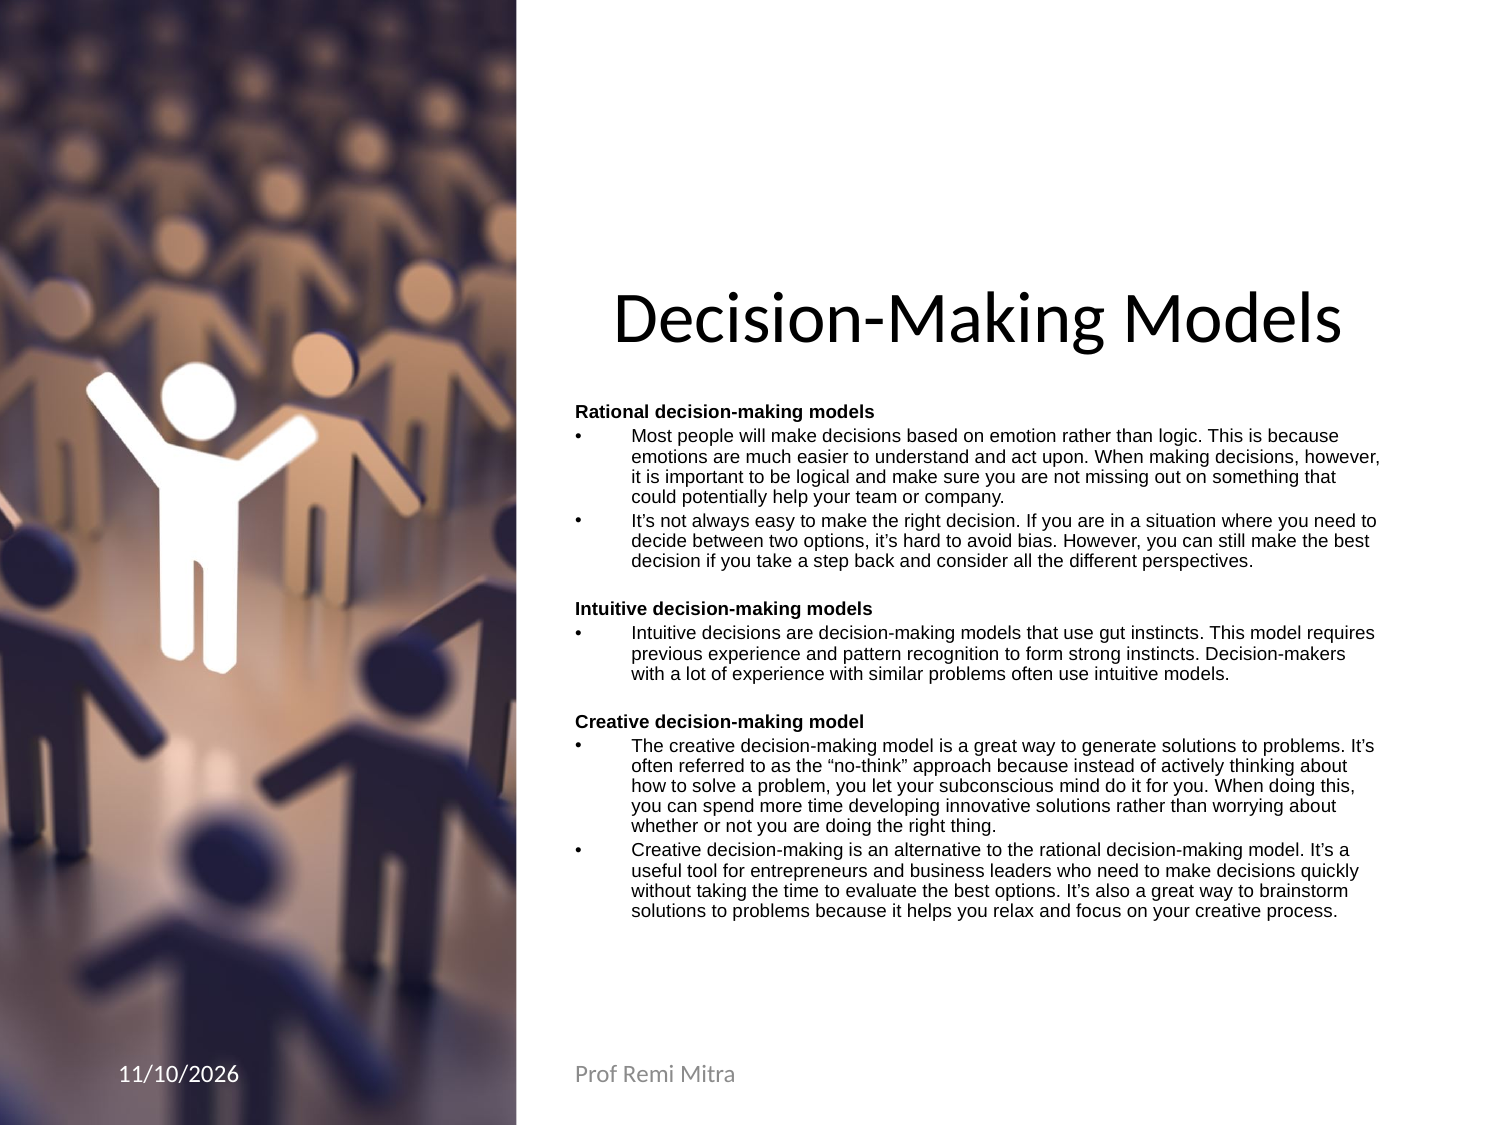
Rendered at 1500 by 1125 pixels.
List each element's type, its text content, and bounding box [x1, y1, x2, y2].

text_box [518, 0, 1500, 1125]
title Decision-Making Models [560, 90, 1397, 365]
picture [0, 0, 517, 1125]
list Rational decision-making models Most people will make decisions based on emotion rather than logic. This is because emotions are much easier to understand and act upon. When making decisions, however, it is important to be logical and make sure you are not missing out on something that could potentially help your team or company. It’s not always easy to make the right decision. If you are in a situation where you need to decide between two options, it’s hard to avoid bias. However, you can still make the best decision if you take a step back and consider all the different perspectives. Intuitive decision-making models Intuitive decisions are decision-making models that use gut instincts. This model requires previous experience and pattern recognition to form strong instincts. Decision-makers with a lot of experience with similar problems often use intuitive models. Creative decision-making model The creative decision-making model is a great way to generate solutions to problems. It’s often referred to as the “no-think” approach because instead of actively thinking about how to solve a problem, you let your subconscious mind do it for you. When doing this, you can spend more time developing innovative solutions rather than worrying about whether or not you are doing the right thing. Creative decision-making is an alternative to the rational decision-making model. It’s a useful tool for entrepreneurs and business leaders who need to make decisions quickly without taking the time to evaluate the best options. It’s also a great way to brainstorm solutions to problems because it helps you relax and focus on your creative process. [560, 395, 1397, 1004]
footer Prof Remi Mitra [560, 1042, 1107, 1103]
